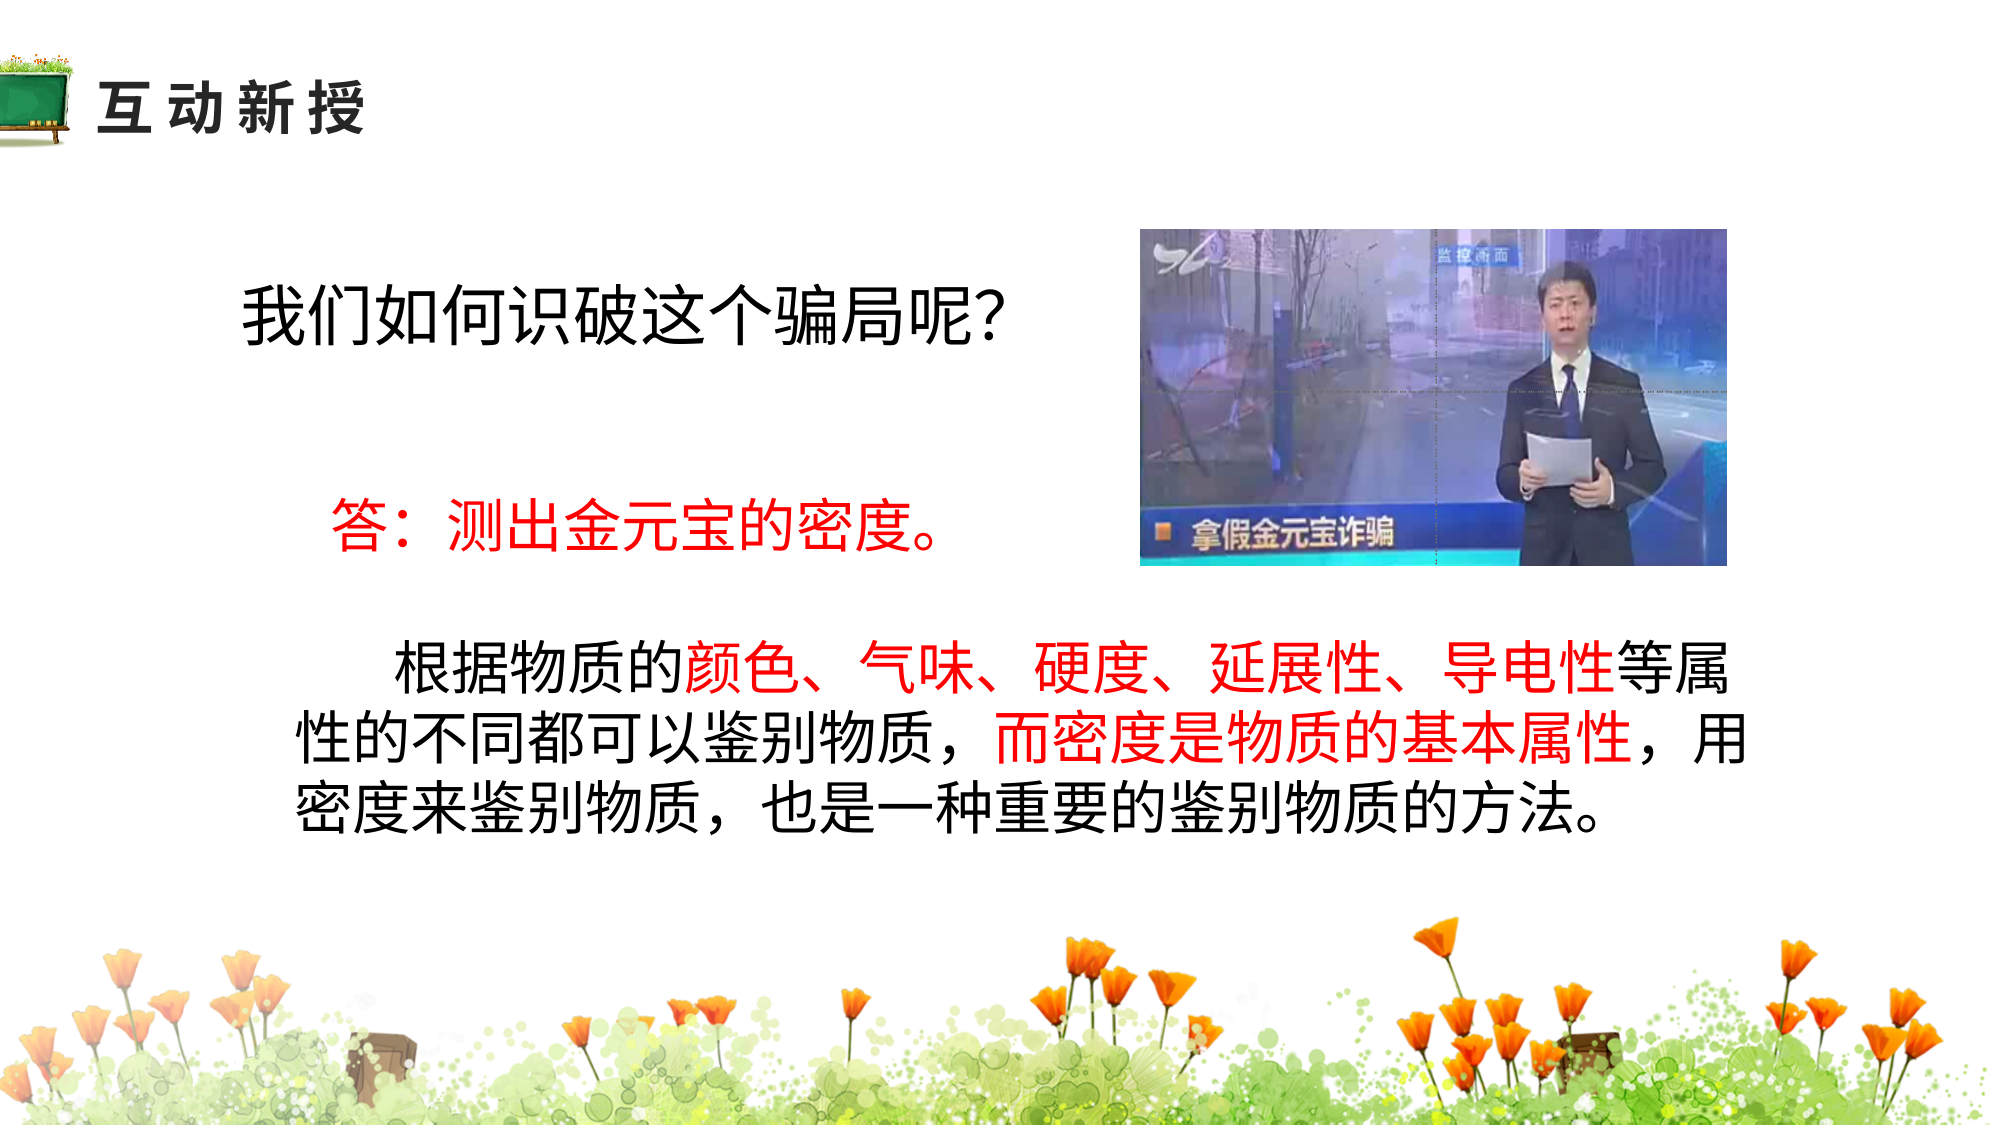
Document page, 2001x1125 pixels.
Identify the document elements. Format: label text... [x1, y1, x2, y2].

picture [0, 906, 2001, 1125]
picture [0, 38, 74, 163]
text_box 互动新授 [57, 63, 405, 149]
text_box 根据物质的颜色、气味、硬度、延展性、导电性等属性的不同都可以鉴别物质，而密度是物质的基本属性，用密度来鉴别物质，也是一种重要的鉴别物质的方法。 [279, 623, 1783, 849]
text_box 我们如何识破这个骗局呢？ [225, 266, 1088, 362]
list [1140, 229, 1727, 566]
text_box 答：测出金元宝的密度。 [315, 481, 1008, 567]
